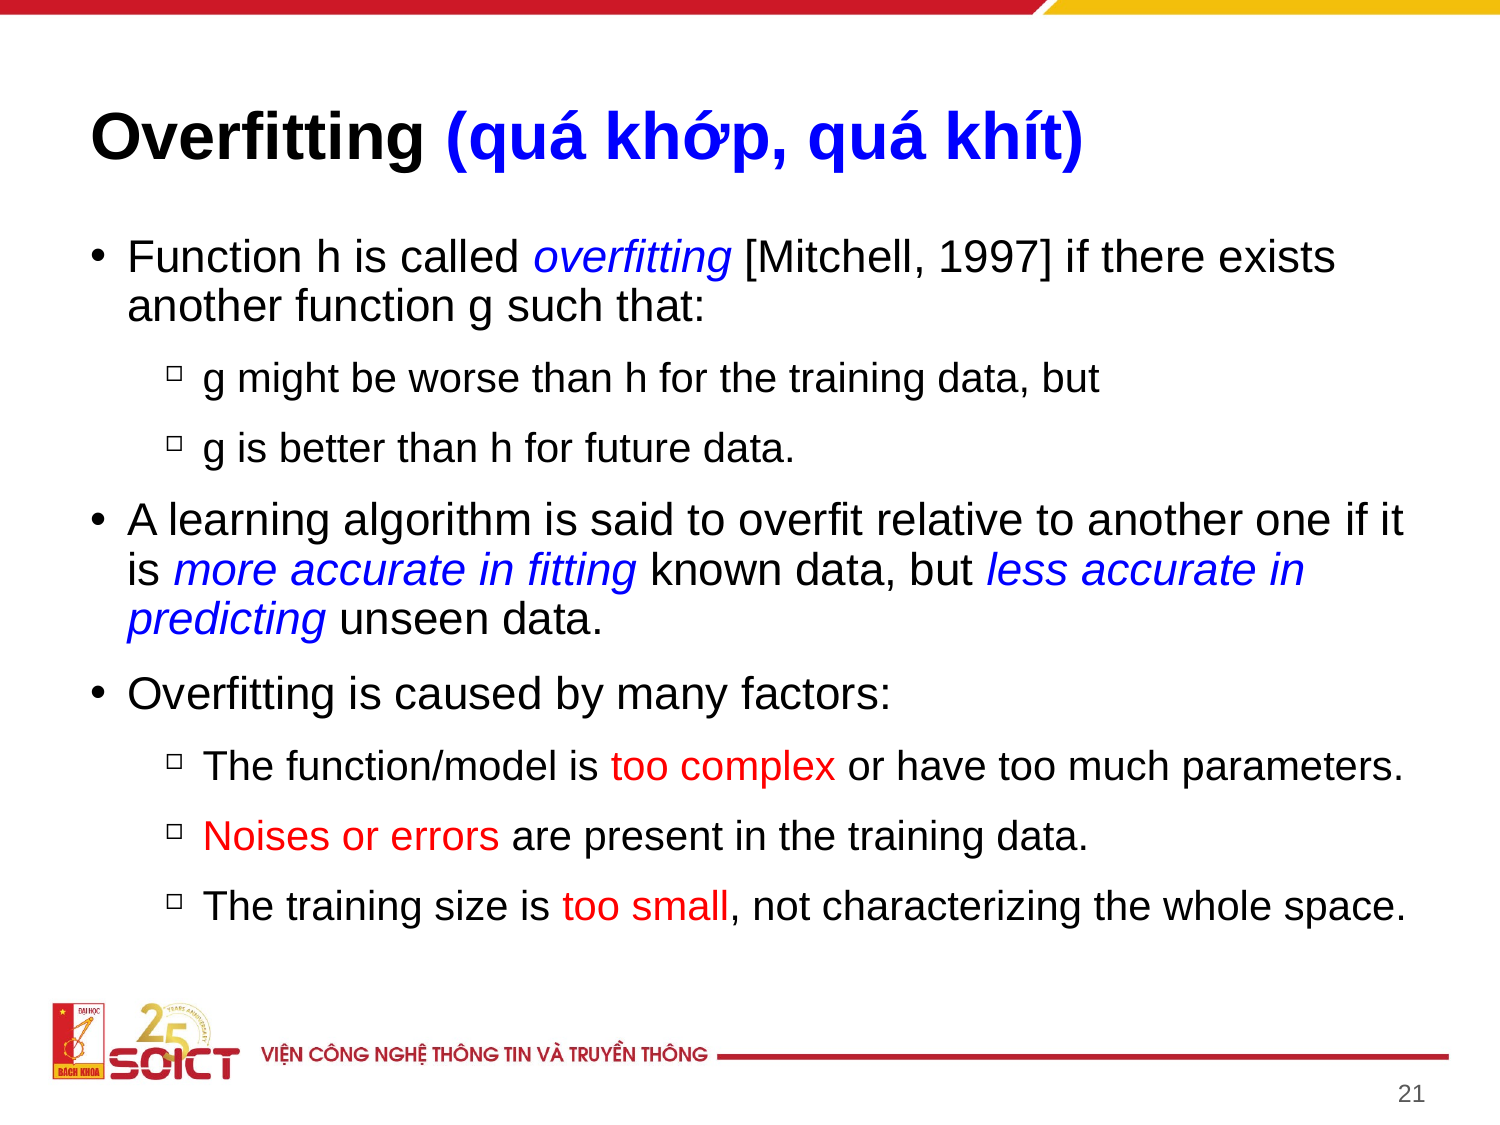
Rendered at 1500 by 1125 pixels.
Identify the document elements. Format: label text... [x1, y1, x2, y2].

list Function h is called overfitting [Mitchell, 1997] if there exists another function g such that: g might be worse than h for the training data, but g is better than h for future data. A learning algorithm is said to overfit relative to another one if it is more accurate in fitting known data, but less accurate in predicting unseen data. Overfitting is caused by many factors: The function/model is too complex or have too much parameters. Noises or errors are present in the training data. The training size is too small, not characterizing the whole space. [75, 224, 1463, 980]
title Overfitting (quá khớp, quá khít) [75, 75, 1463, 200]
picture [0, 0, 1500, 1125]
slide_number 21 [1257, 1062, 1441, 1123]
